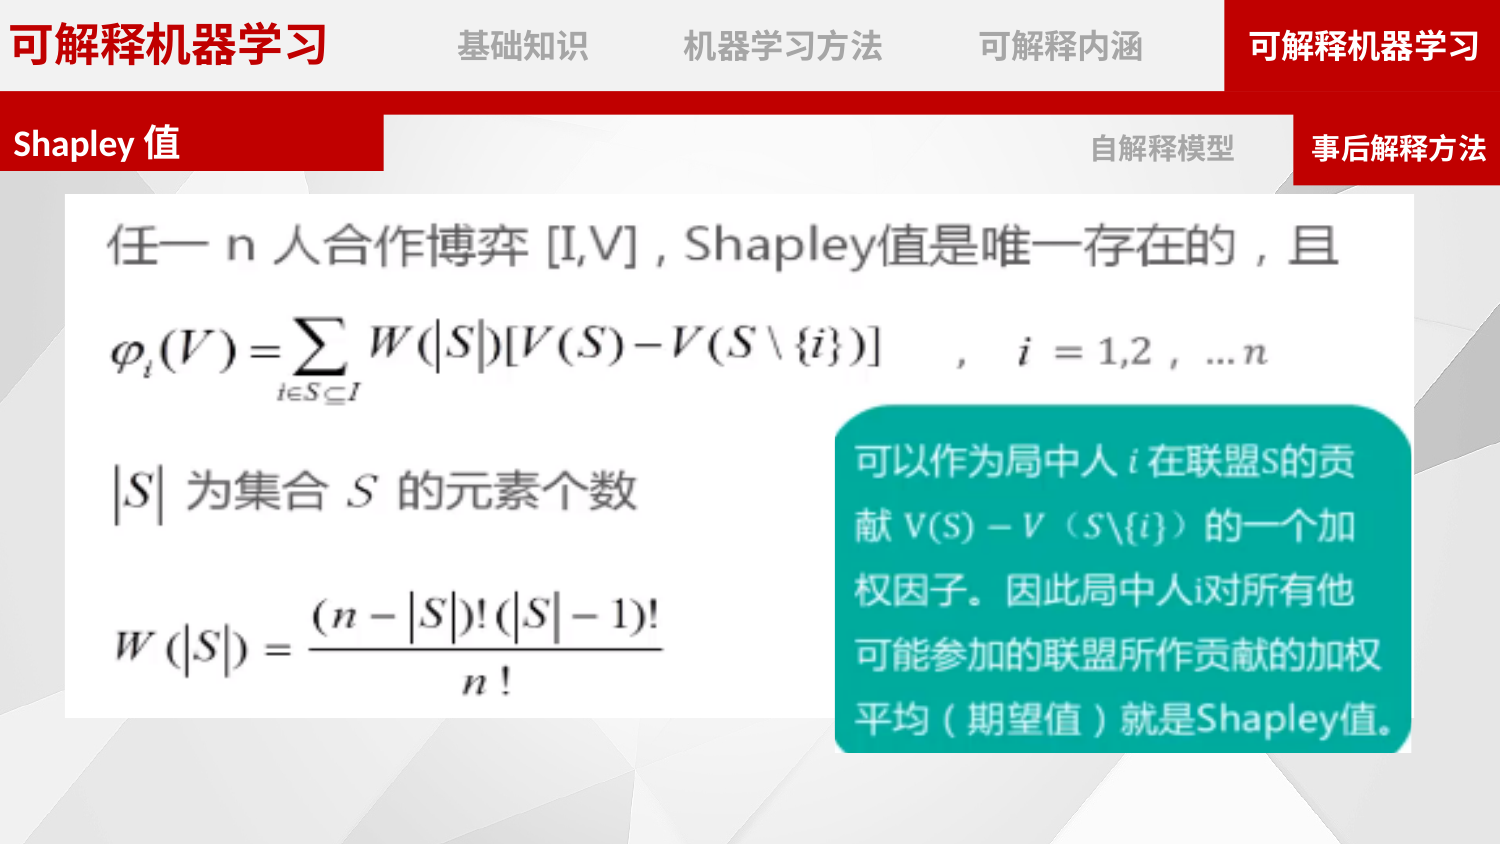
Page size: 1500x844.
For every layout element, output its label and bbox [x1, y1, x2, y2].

picture [0, 115, 1500, 844]
